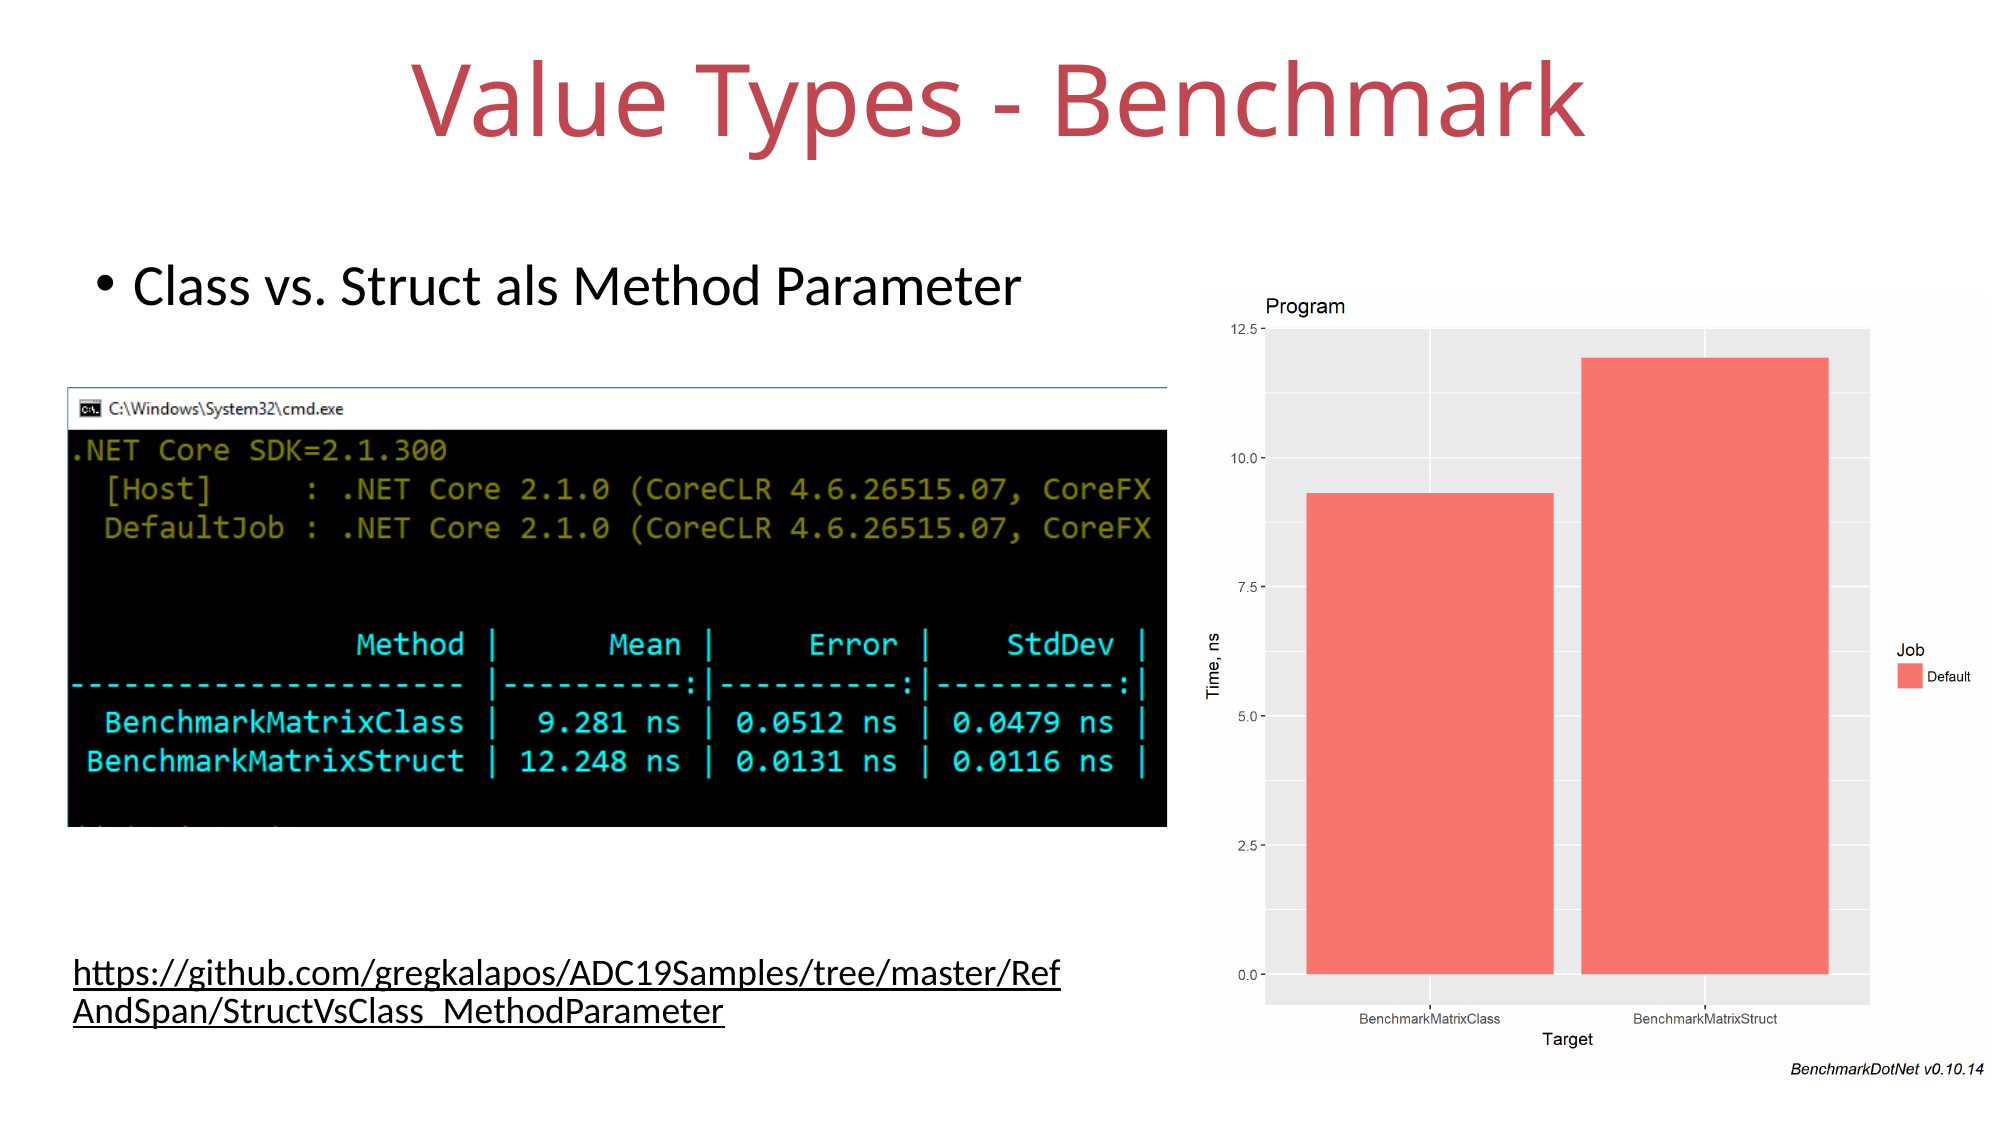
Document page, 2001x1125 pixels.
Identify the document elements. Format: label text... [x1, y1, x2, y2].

text_box https://github.com/gregkalapos/ADC19Samples/tree/master/RefAndSpan/StructVsClass_MethodParameter [65, 940, 1076, 1046]
picture [67, 387, 1168, 827]
title Value Types - Benchmark [0, 0, 2000, 214]
picture [1197, 289, 1988, 1080]
text_box Class vs. Struct als Method Parameter [88, 247, 1845, 325]
